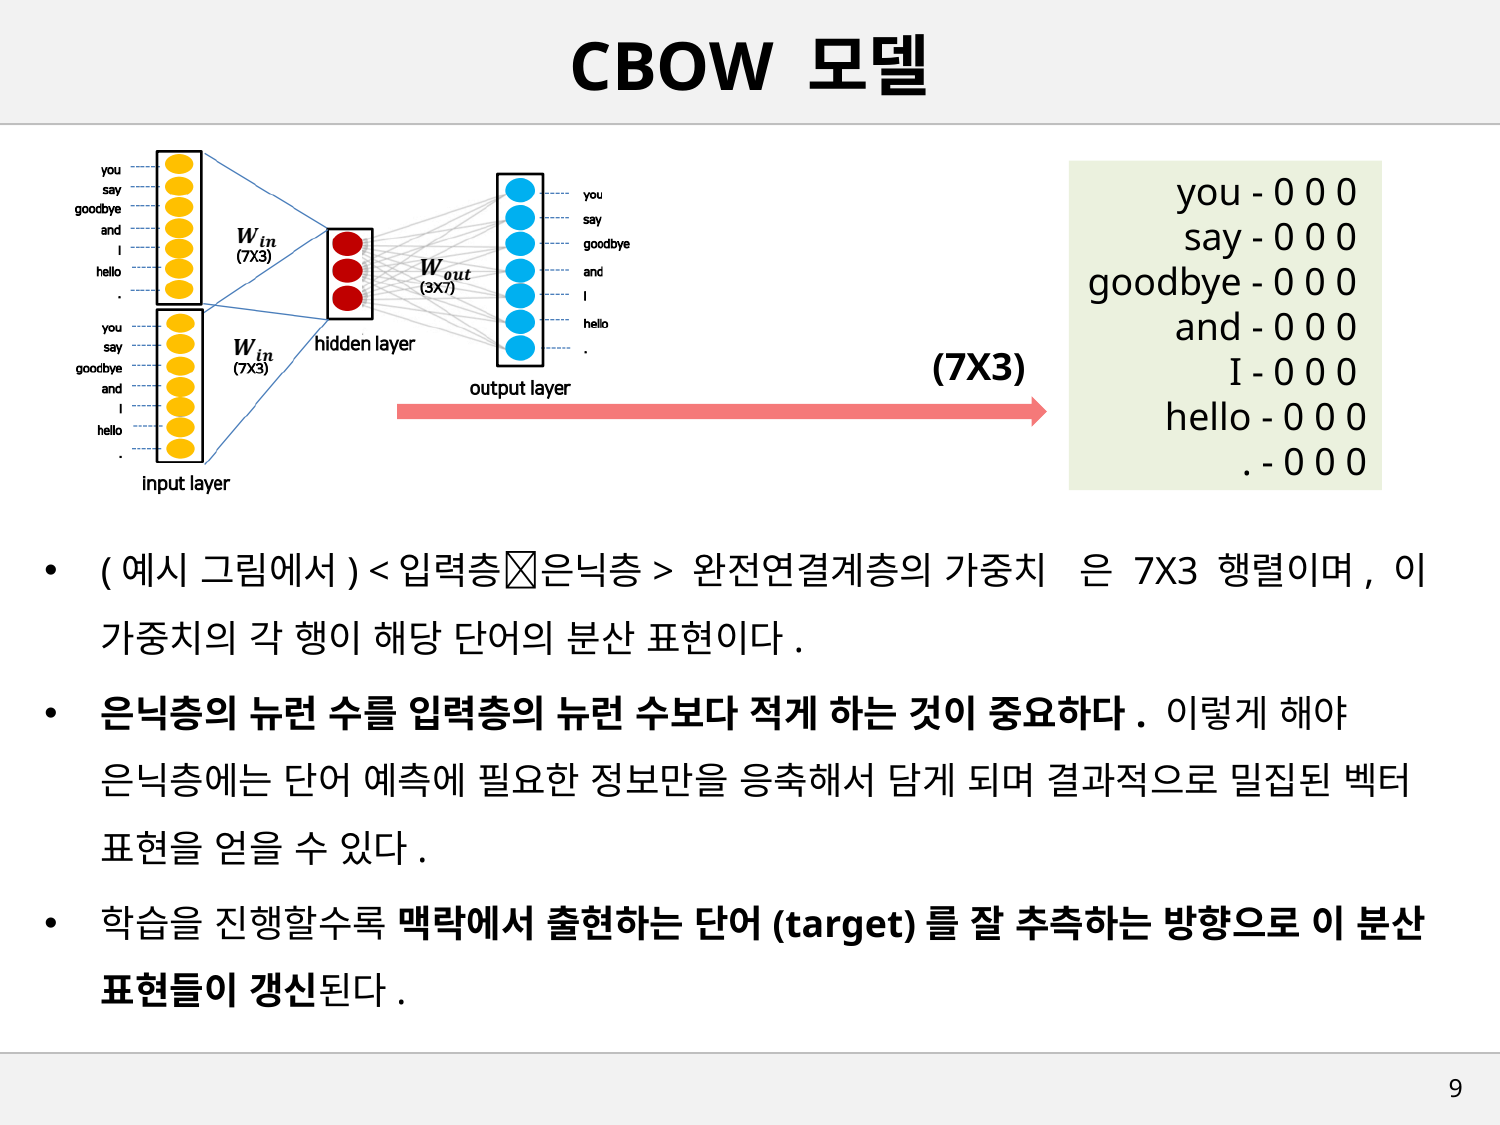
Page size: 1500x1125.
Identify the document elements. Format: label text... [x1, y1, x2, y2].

title CBOW 모델 [0, 26, 1500, 101]
text_box you - 0 0 0 say - 0 0 0 goodbye - 0 0 0 and - 0 0 0 I - 0 0 0 hello - 0 0 0 . - 0 0 0 [1068, 160, 1382, 491]
picture [63, 150, 639, 504]
slide_number 8 [1163, 1063, 1478, 1117]
text_box [643, 394, 1049, 429]
